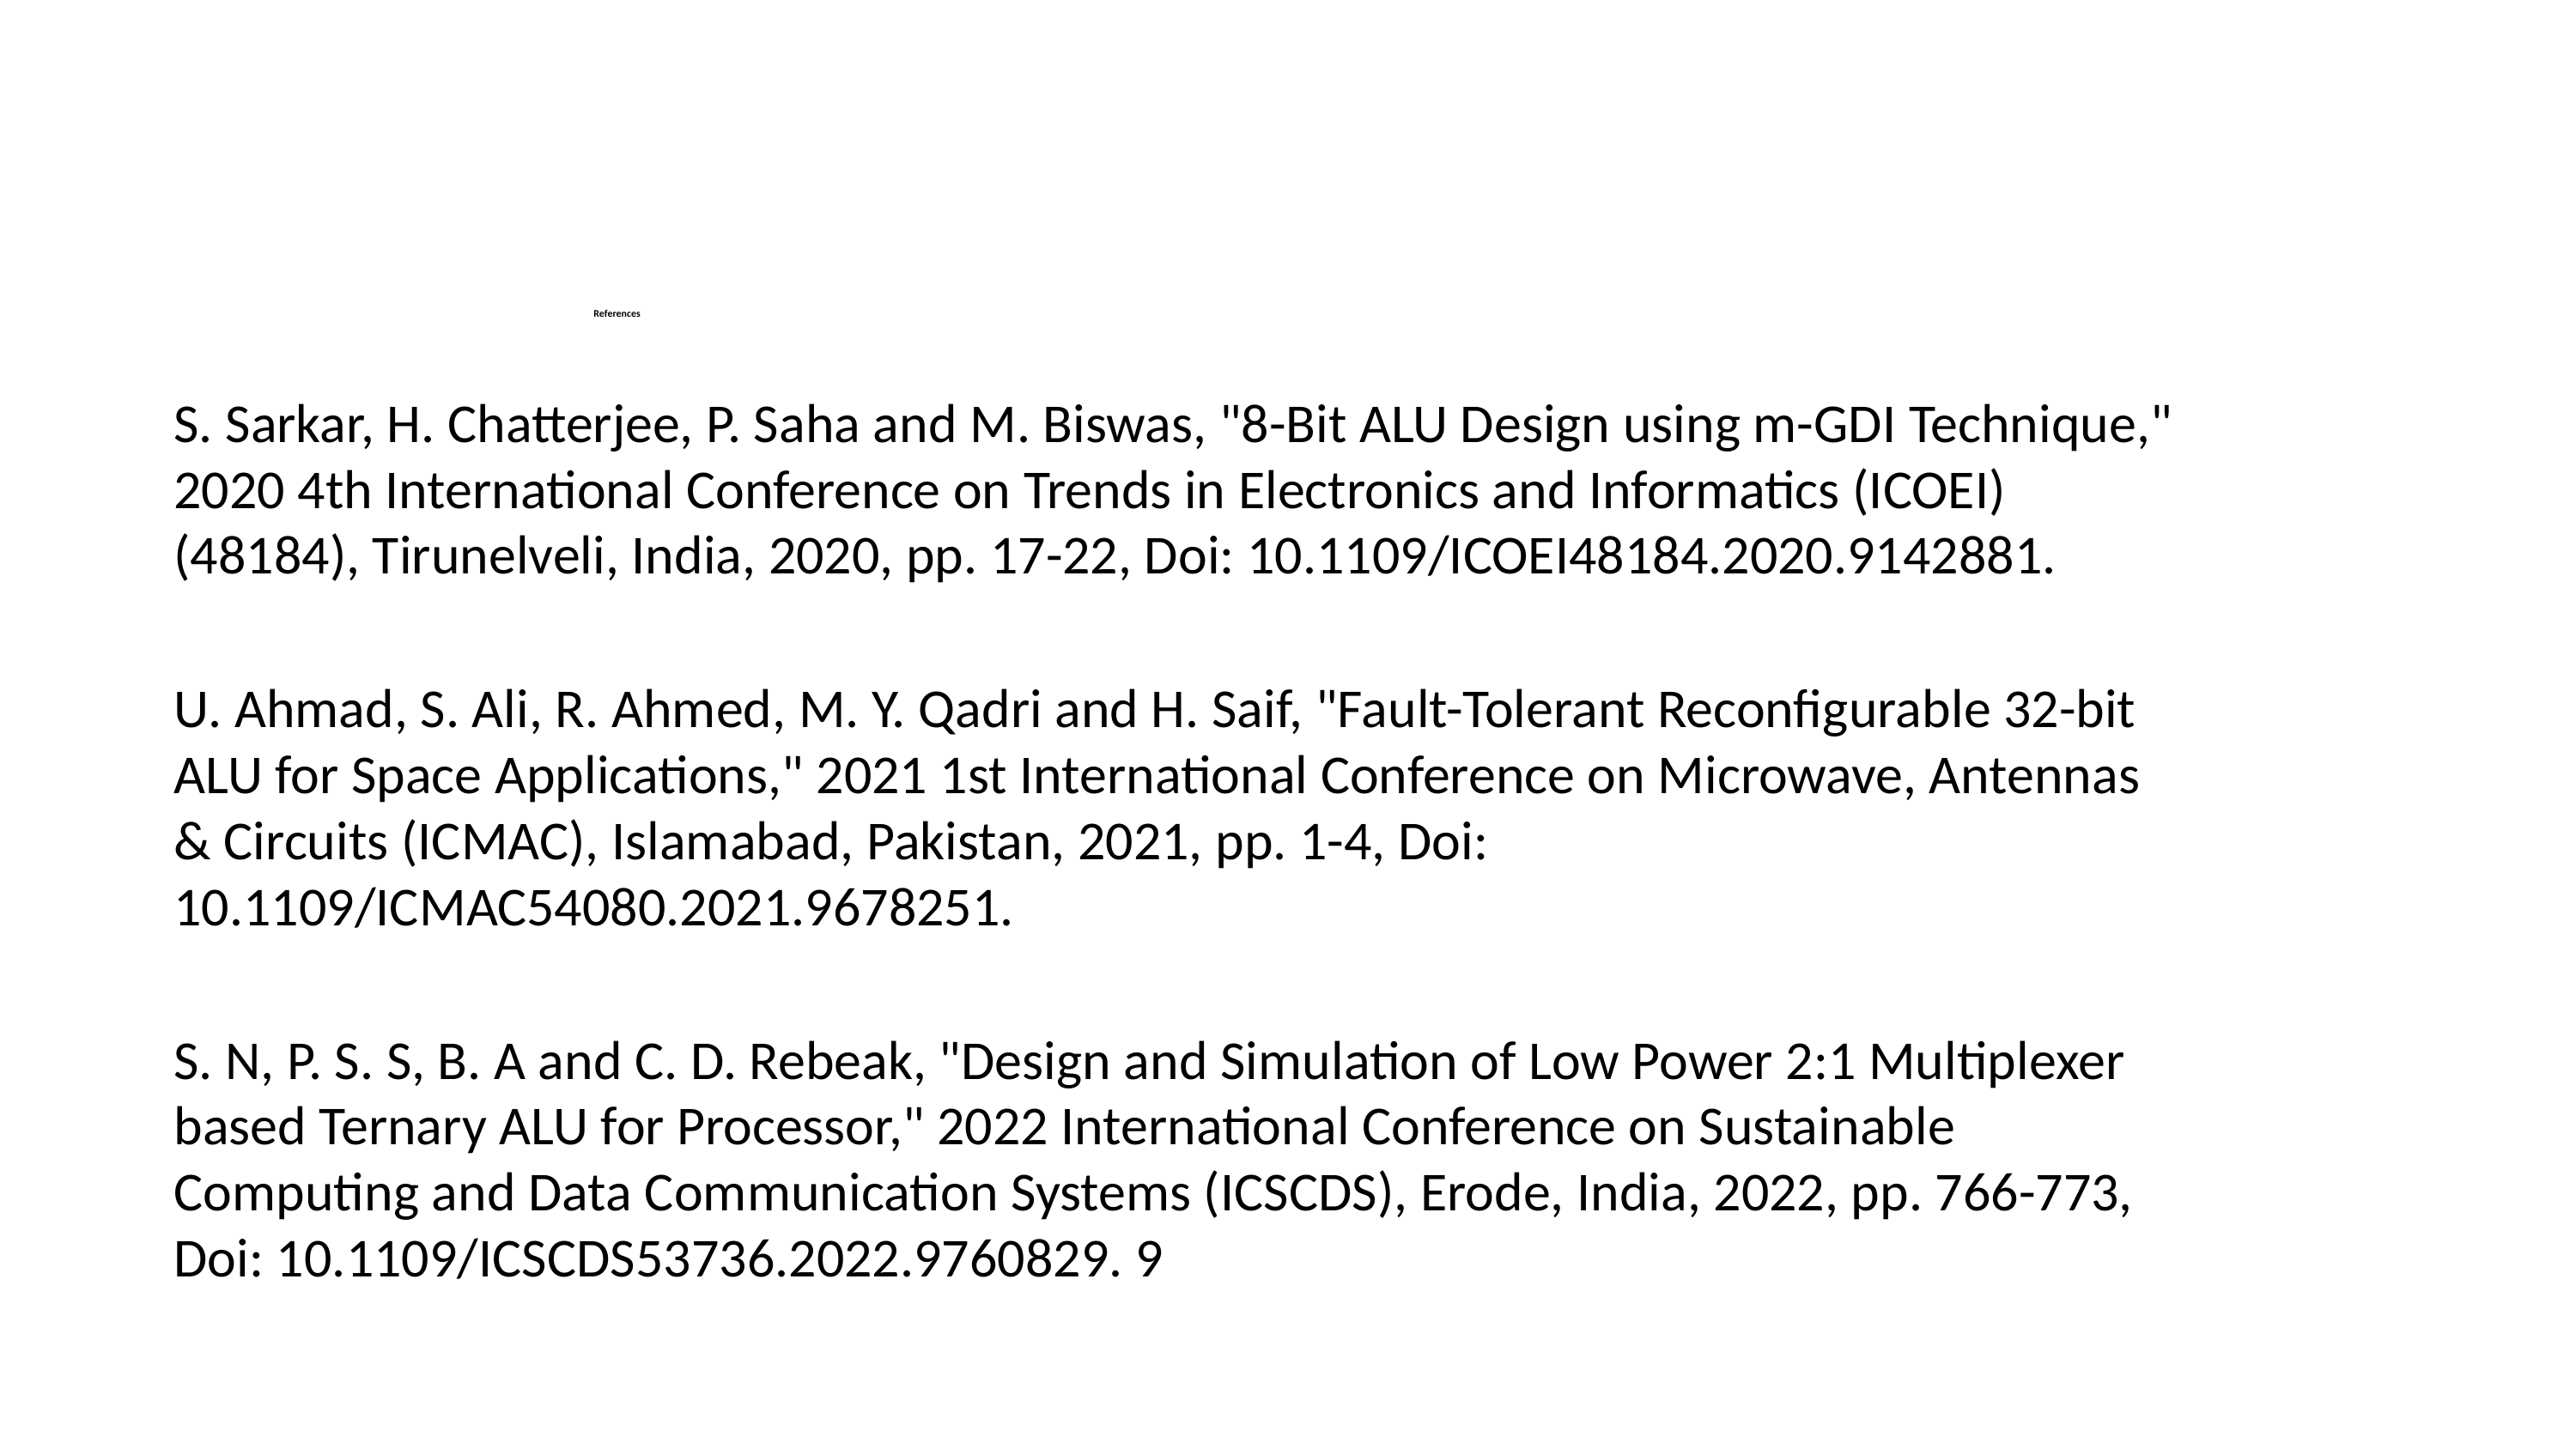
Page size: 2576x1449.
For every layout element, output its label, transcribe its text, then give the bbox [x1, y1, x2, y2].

title References [96, 300, 1138, 338]
subtitle S. Sarkar, H. Chatterjee, P. Saha and M. Biswas, "8-Bit ALU Design using m-GDI Technique," 2020 4th International Conference on Trends in Electronics and Informatics (ICOEI) (48184), Tirunelveli, India, 2020, pp. 17-22, Doi: 10.1109/ICOEI48184.2020.9142881. U. Ahmad, S. Ali, R. Ahmed, M. Y. Qadri and H. Saif, "Fault-Tolerant Reconfigurable 32-bit ALU for Space Applications," 2021 1st International Conference on Microwave, Antennas & Circuits (ICMAC), Islamabad, Pakistan, 2021, pp. 1-4, Doi: 10.1109/ICMAC54080.2021.9678251. S. N, P. S. S, B. A and C. D. Rebeak, "Design and Simulation of Low Power 2:1 Multiplexer based Ternary ALU for Processor," 2022 International Conference on Sustainable Computing and Data Communication Systems (ICSCDS), Erode, India, 2022, pp. 766-773, Doi: 10.1109/ICSCDS53736.2022.9760829. 9 [161, 380, 2201, 1358]
